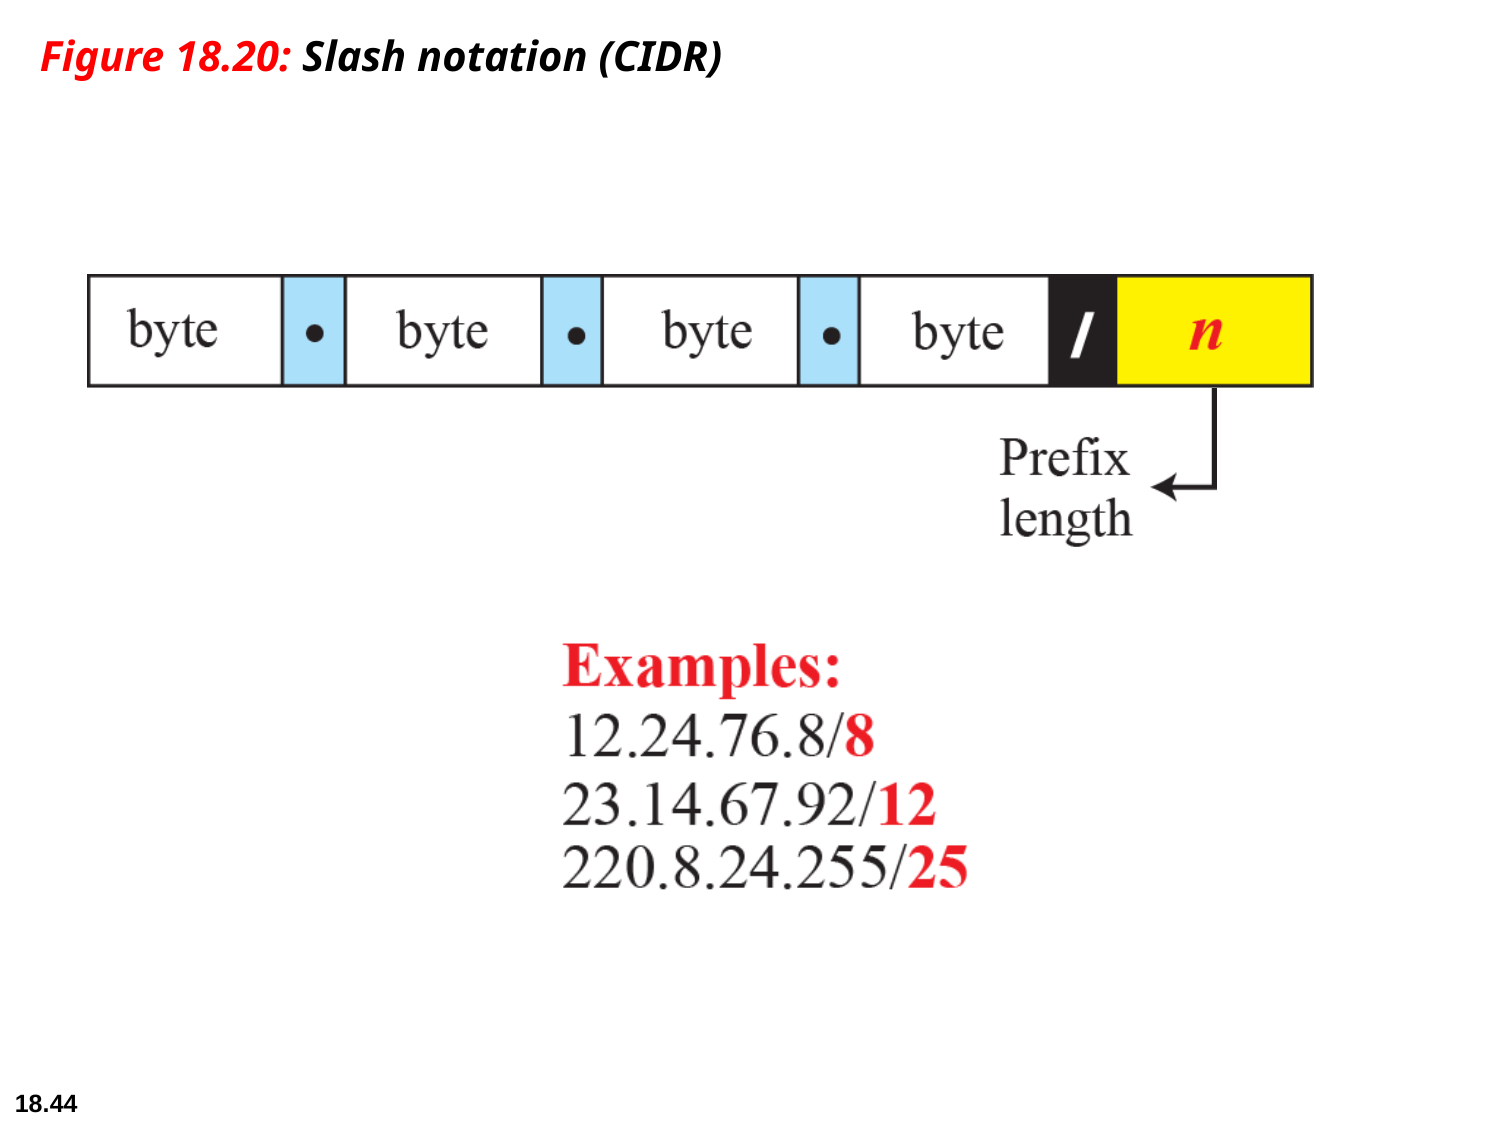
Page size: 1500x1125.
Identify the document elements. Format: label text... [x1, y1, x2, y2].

text_box Figure 18.20: Slash notation (CIDR) [24, 22, 1363, 87]
picture [562, 635, 970, 907]
text_box 18.7 [0, 1050, 313, 1125]
picture [87, 274, 1314, 552]
